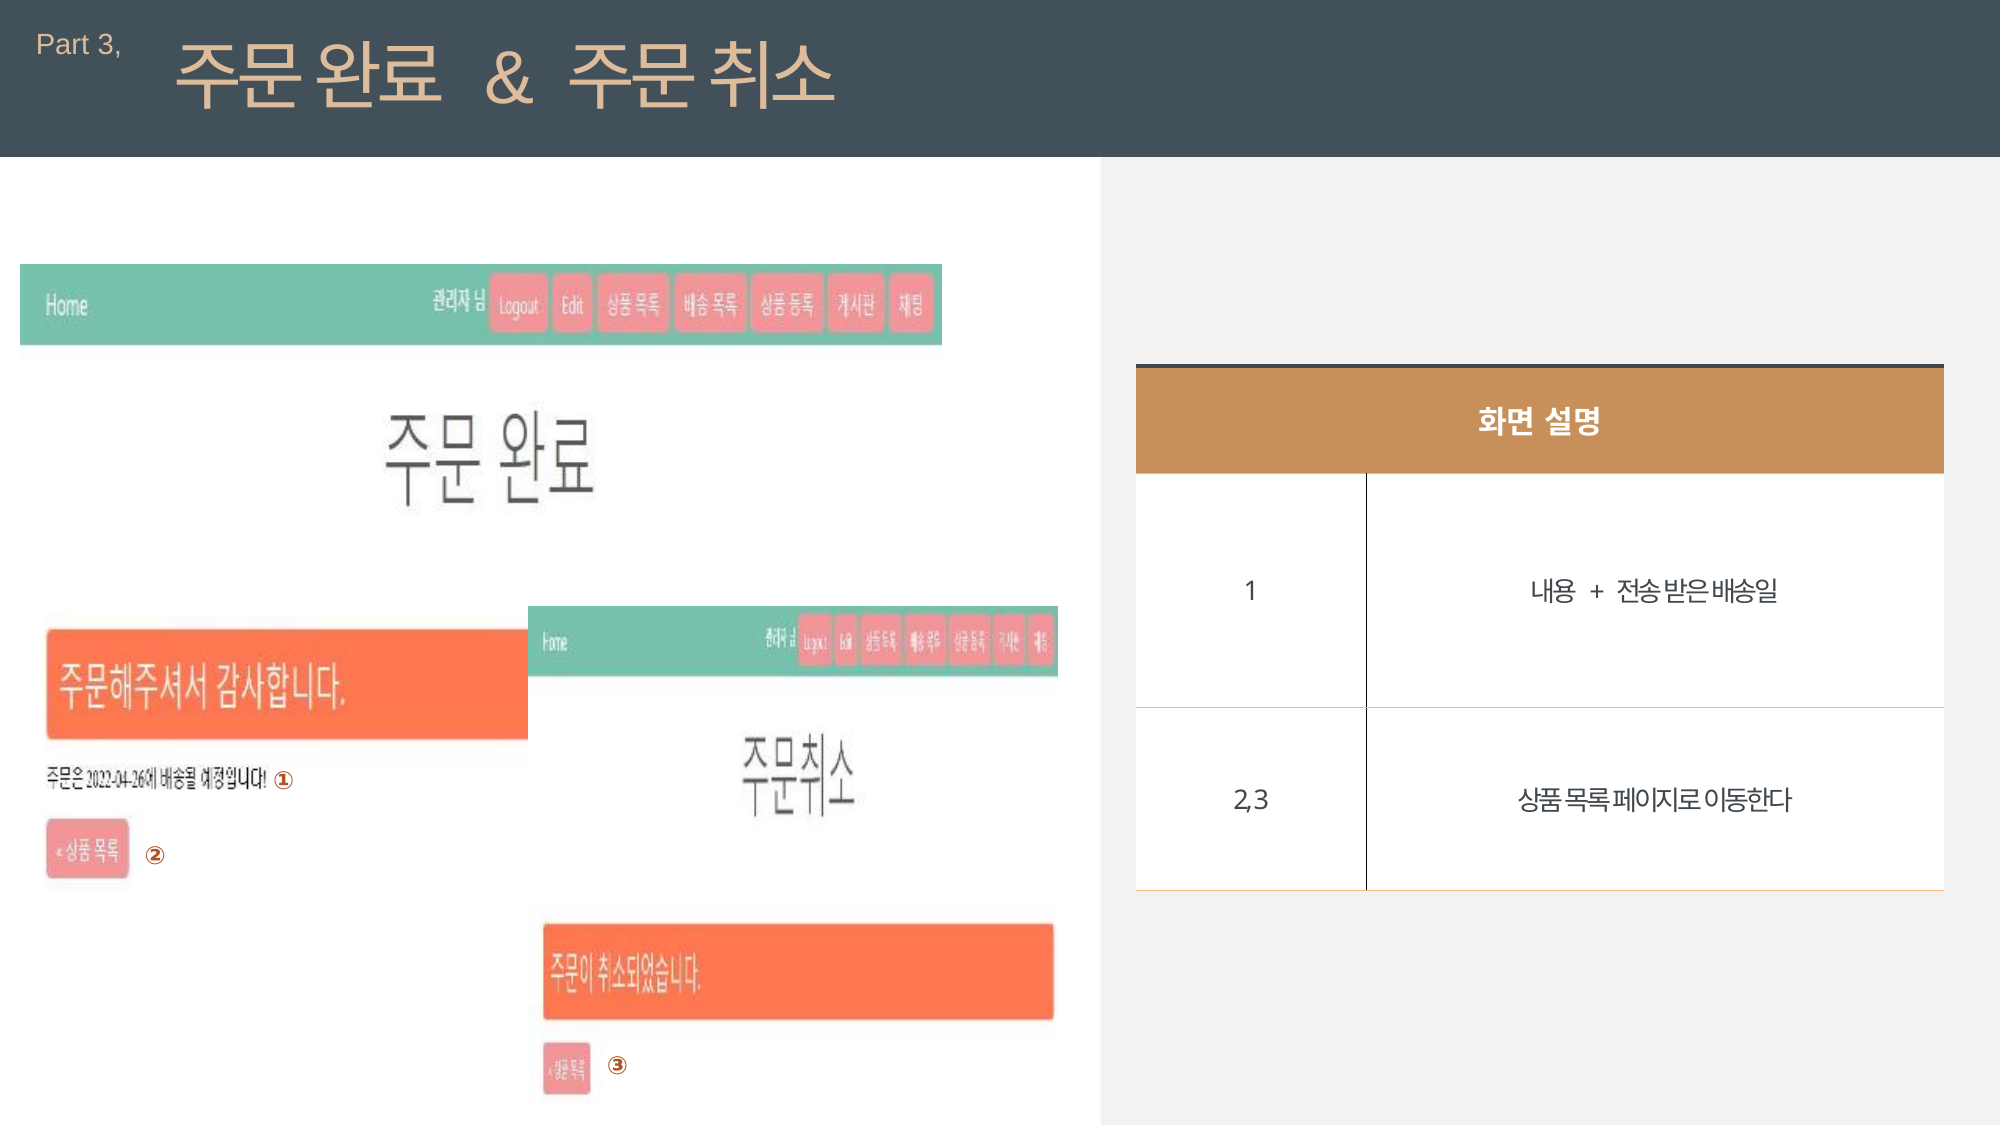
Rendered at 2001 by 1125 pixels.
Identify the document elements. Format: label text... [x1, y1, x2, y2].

text_box [0, 0, 2000, 158]
table_header 화면 설명 [1136, 368, 1944, 473]
table_cell 상품 목록 페이지로 이동한다 [1367, 708, 1944, 890]
picture [20, 264, 1058, 1105]
text_box [1100, 158, 2000, 1125]
table_cell 1 [1136, 474, 1366, 707]
text_box 주문 완료 & 주문 취소 [158, 20, 1355, 126]
text_box Part 3, [21, 18, 138, 68]
table_cell 2, 3 [1136, 708, 1366, 890]
table_cell 내용 + 전송 받은 배송일 [1367, 474, 1944, 707]
